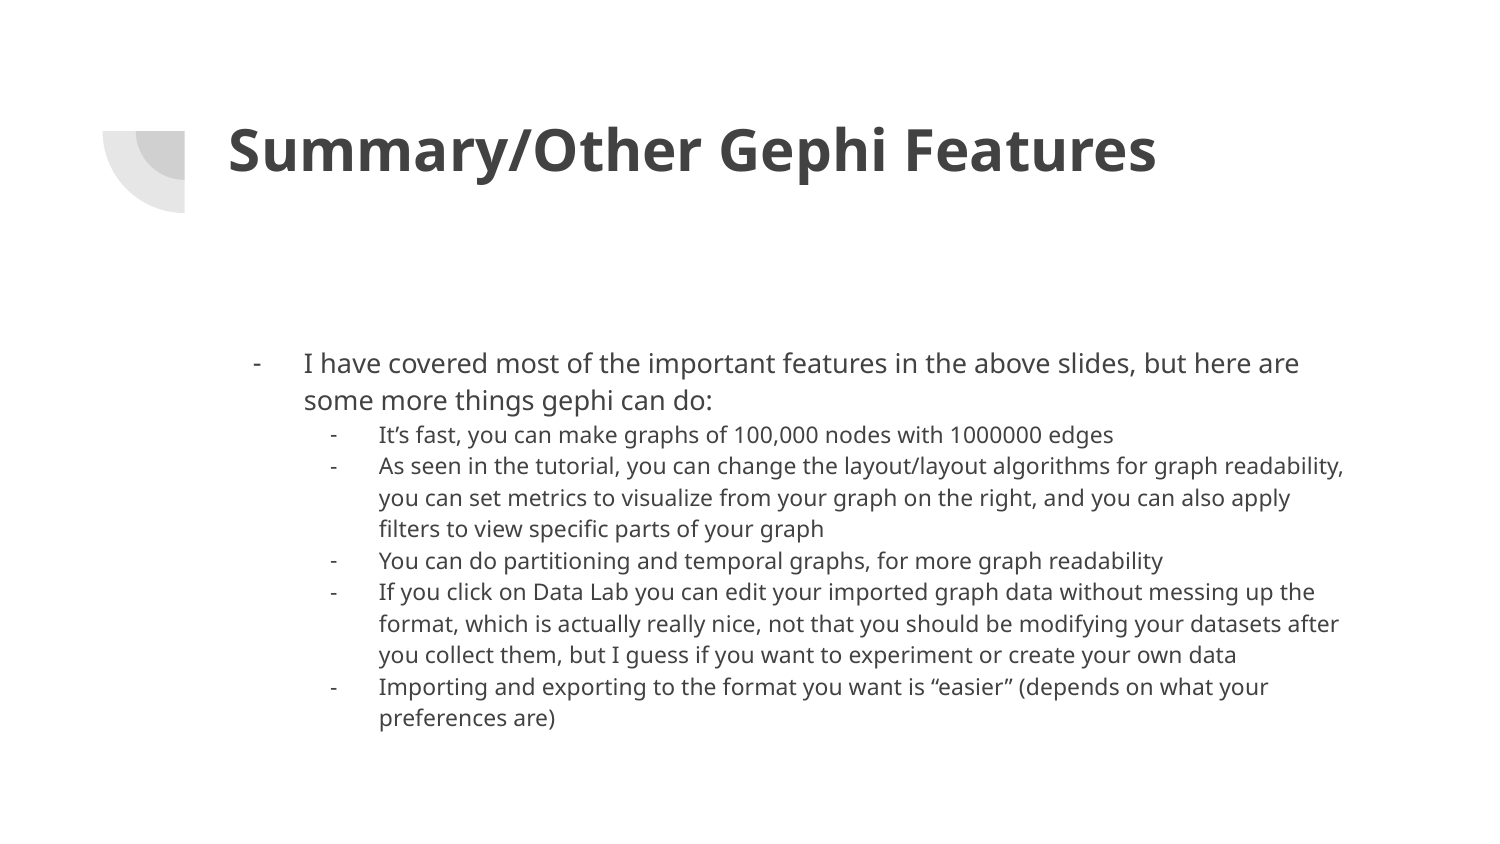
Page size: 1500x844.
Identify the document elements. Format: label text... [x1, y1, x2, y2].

title Summary/Other Gephi Features [213, 98, 1368, 263]
list I have covered most of the important features in the above slides, but here are some more things gephi can do: It’s fast, you can make graphs of 100,000 nodes with 1000000 edges As seen in the tutorial, you can change the layout/layout algorithms for graph readability, you can set metrics to visualize from your graph on the right, and you can also apply filters to view specific parts of your graph You can do partitioning and temporal graphs, for more graph readability If you click on Data Lab you can edit your imported graph data without messing up the format, which is actually really nice, not that you should be modifying your datasets after you collect them, but I guess if you want to experiment or create your own data Importing and exporting to the format you want is “easier” (depends on what your preferences are) [213, 326, 1368, 744]
